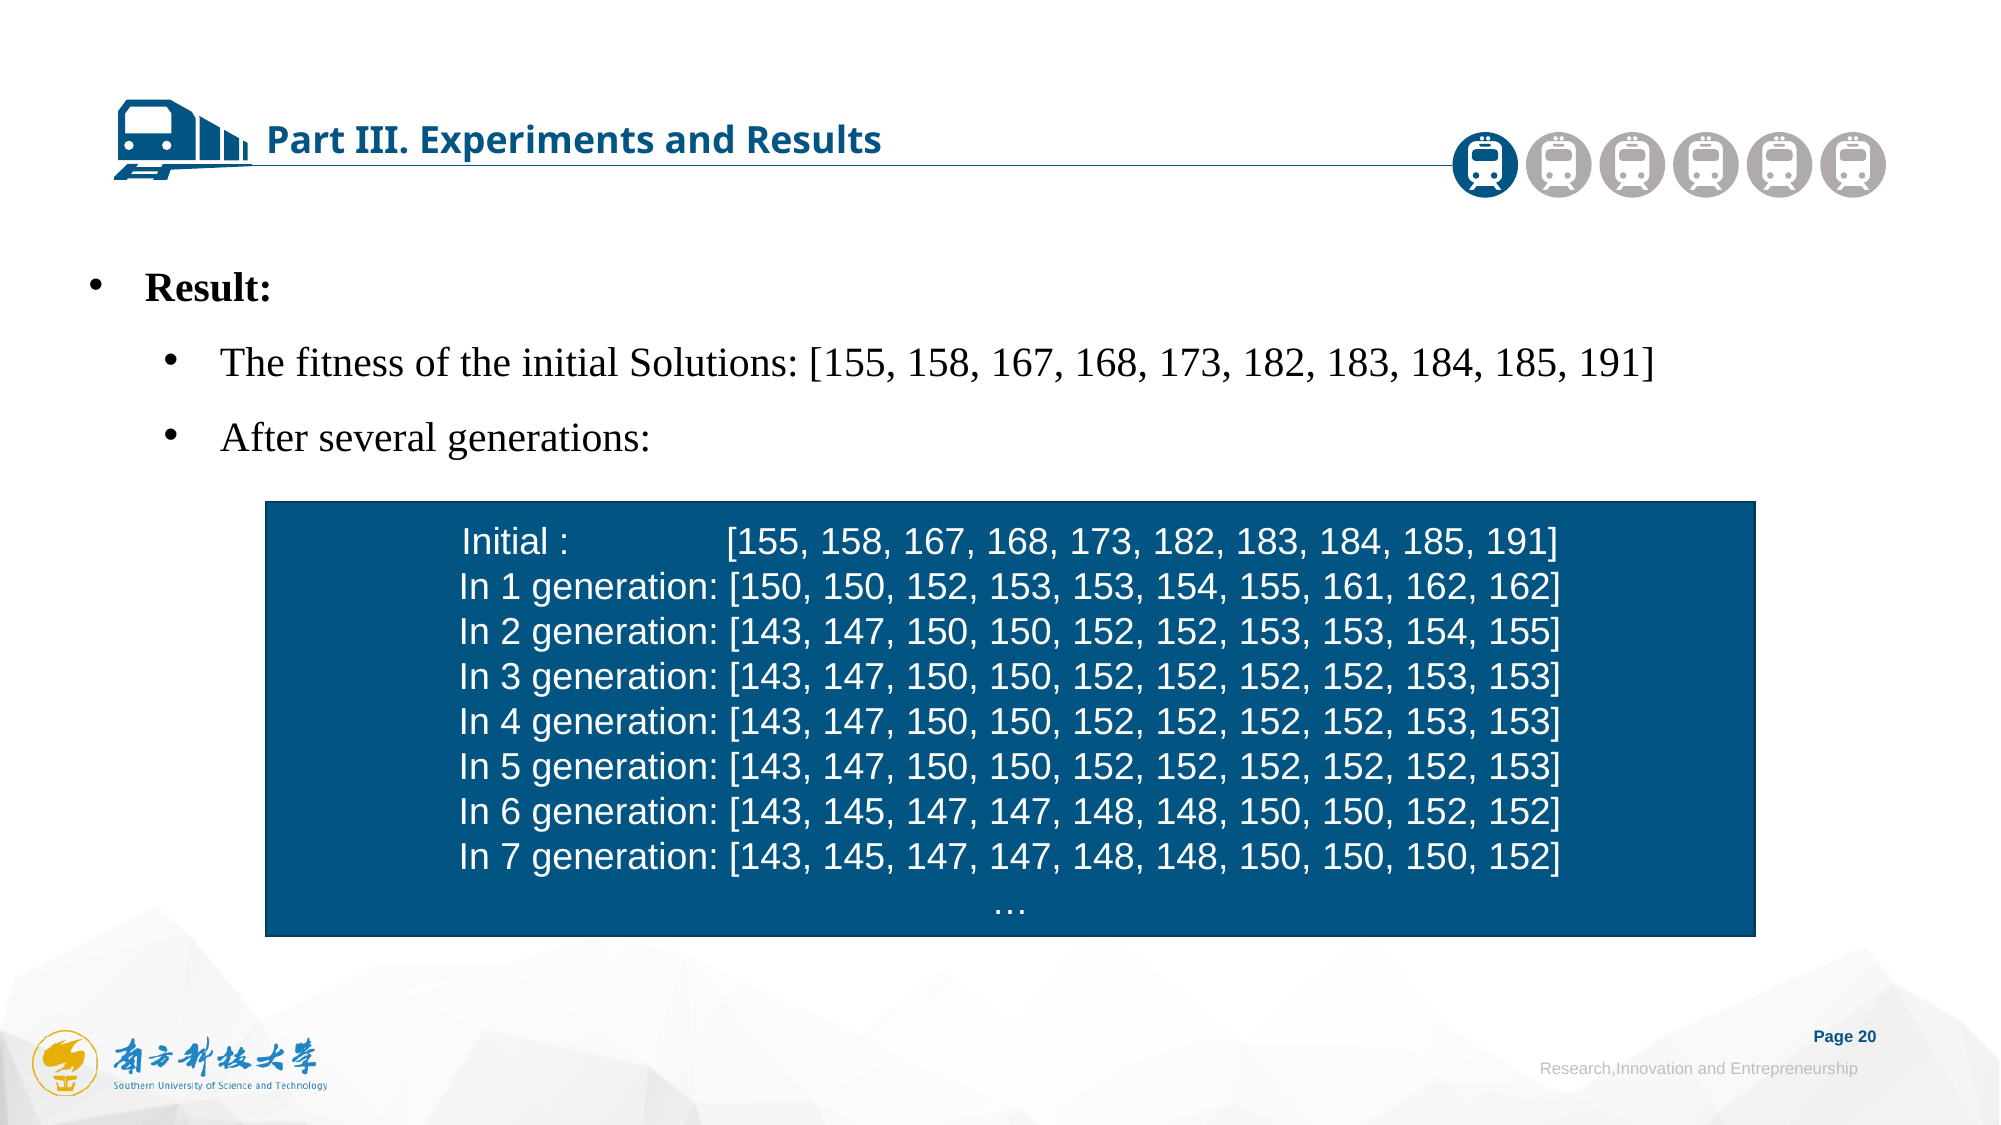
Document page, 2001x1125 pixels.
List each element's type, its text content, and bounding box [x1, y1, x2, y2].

footer Research,Innovation and Entrepreneurship [1540, 1057, 1882, 1078]
slide_number Page 20 [1727, 1023, 1882, 1048]
text_box Initial : [155, 158, 167, 168, 173, 182, 183, 184, 185, 191] In 1 generation: [150, 150, 152, 153, 153, 154, 155, 161, 162, 162] In 2 generation: [143, 147, 150, 150, 152, 152, 153, 153, 154, 155] In 3 generation: [143, 147, 150, 150, 152, 152, 152, 152, 153, 153] In 4 generation: [143, 147, 150, 150, 152, 152, 152, 152, 153, 153] In 5 generation: [143, 147, 150, 150, 152, 152, 152, 152, 152, 153] In 6 generation: [143, 145, 147, 147, 148, 148, 150, 150, 152, 152] In 7 generation: [143, 145, 147, 147, 148, 148, 150, 150, 150, 152] … [265, 501, 1756, 937]
picture [32, 1030, 327, 1096]
text_box Result: The fitness of the initial Solutions: [155, 158, 167, 168, 173, 182, 183, 184, 185, 191] After several generations: [73, 227, 1708, 542]
list Part III. Experiments and Results [266, 121, 1275, 163]
